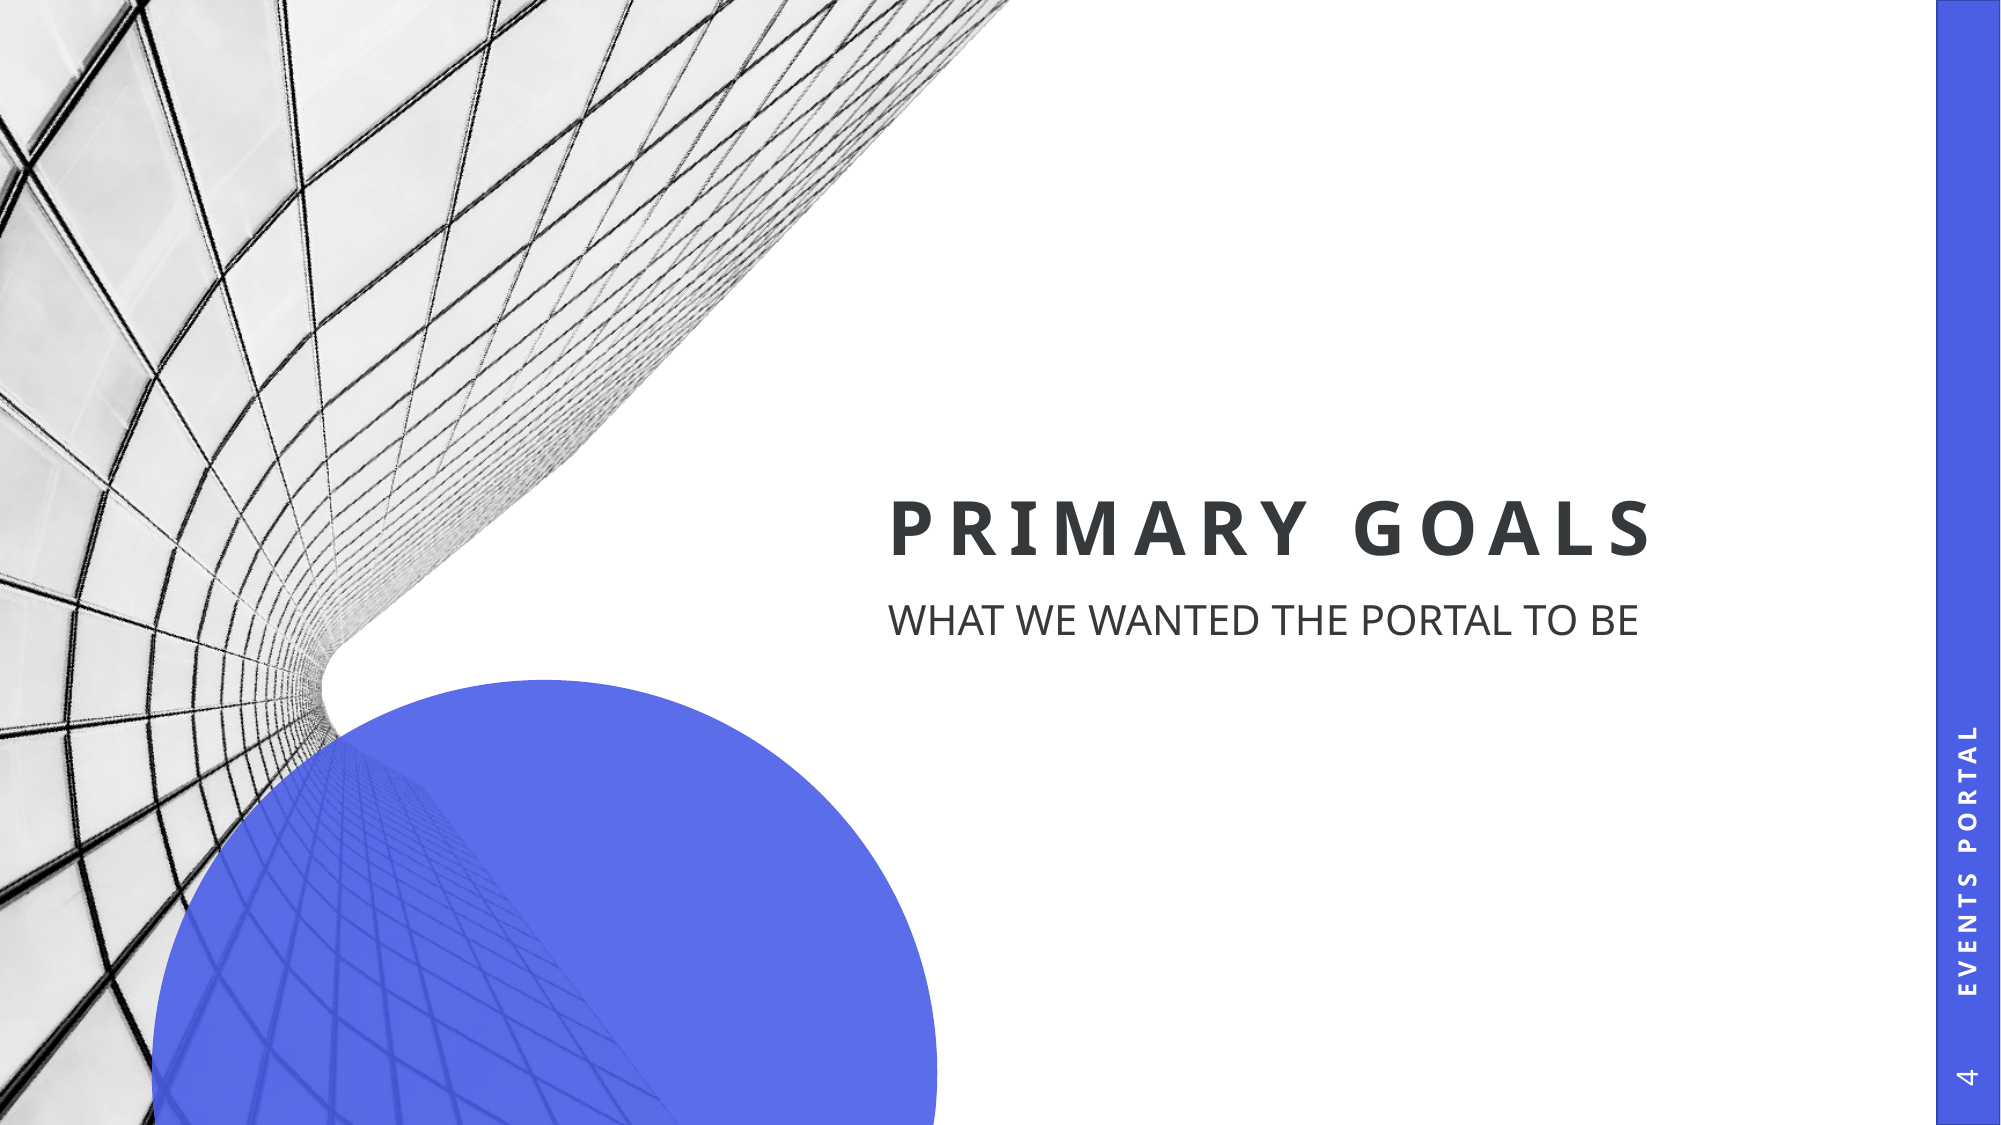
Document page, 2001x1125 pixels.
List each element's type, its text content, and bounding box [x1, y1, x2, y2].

slide_number 4 [1937, 1032, 2000, 1125]
title PRIMARY GOALS [888, 335, 1878, 569]
subtitle WHAT WE WANTED THE PORTAL TO BE [888, 569, 1878, 748]
footer Events portal [1937, 0, 2000, 1032]
